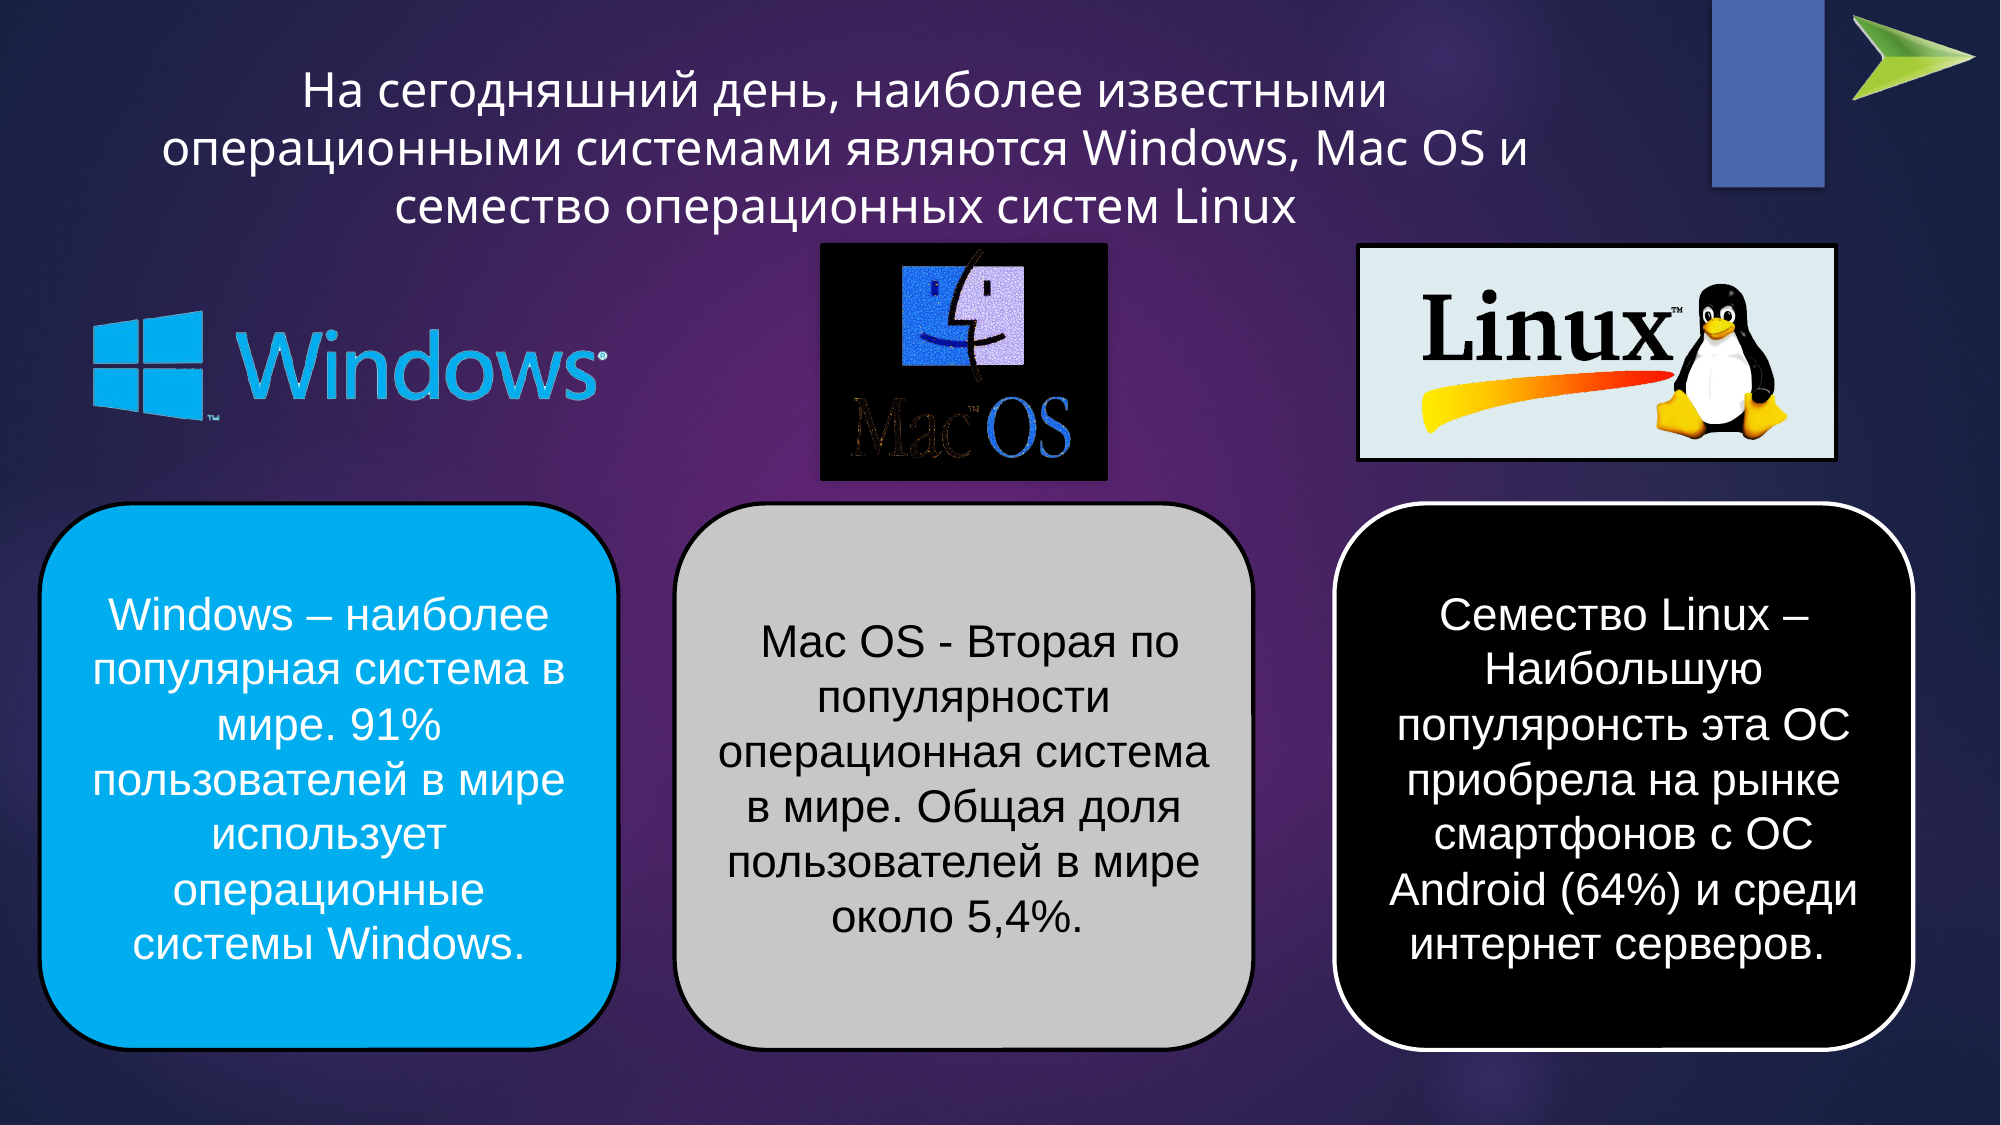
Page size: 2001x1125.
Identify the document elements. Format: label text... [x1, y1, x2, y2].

text_box Семество Linux –Наибольшую популяронсть эта ОС приобрела на рынке смартфонов с ОС Android (64%) и среди интернет серверов. [1332, 501, 1916, 1052]
picture [0, 0, 2001, 1125]
text_box [1356, 243, 1838, 462]
text_box Windows – наиболее популярная система в мире. 91% пользователей в мире использует операционные системы Windows. [37, 501, 621, 1052]
text_box Mac OS - Вторая по популярности операционная система в мире. Общая доля пользователей в мире около 5,4%. [672, 501, 1256, 1052]
text_box [820, 243, 1108, 481]
list На сегодняшний день, наиболее известными операционными системами являются Windows, Mac OS и семество операционных систем Linux [86, 51, 1605, 242]
